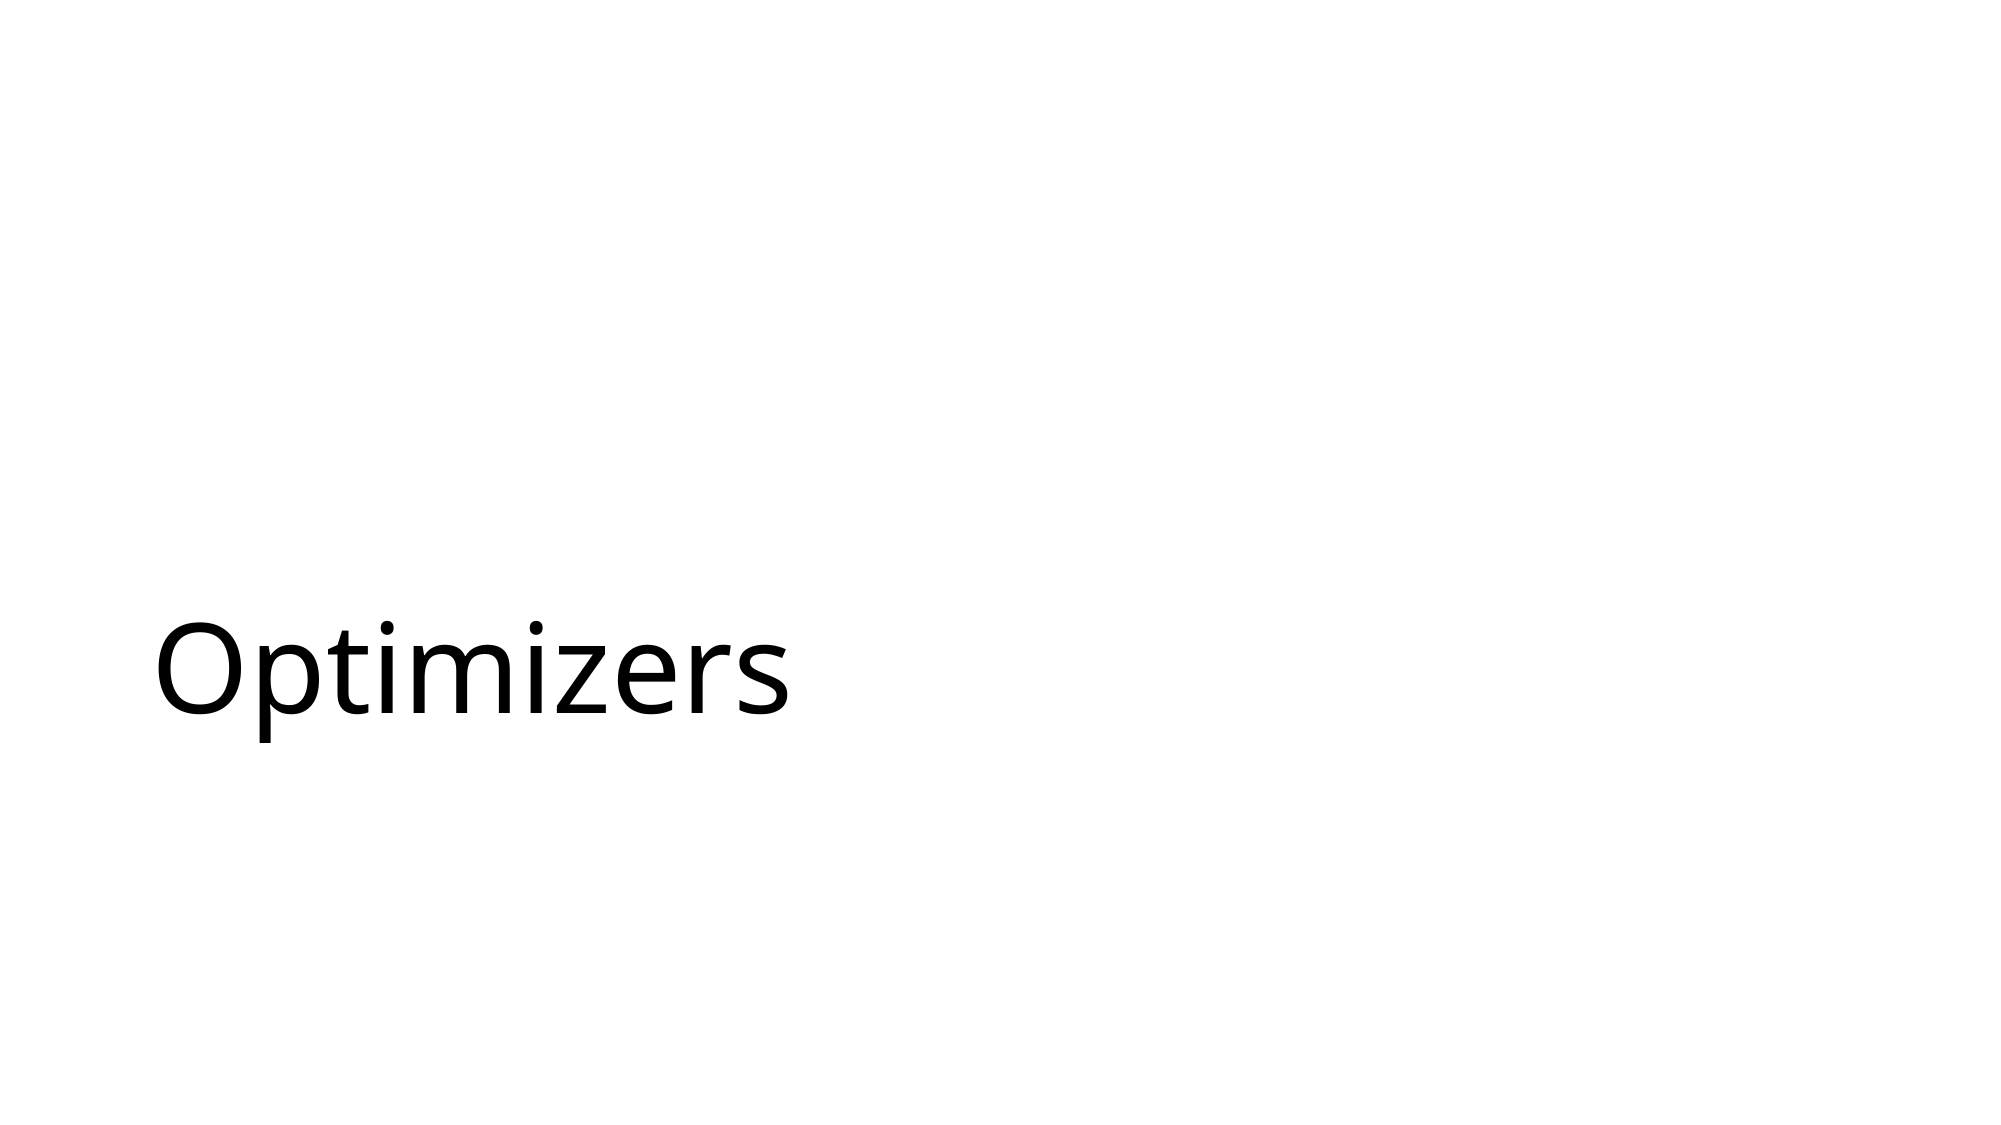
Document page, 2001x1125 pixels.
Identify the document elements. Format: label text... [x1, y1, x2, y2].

title Optimizers [136, 280, 1862, 749]
